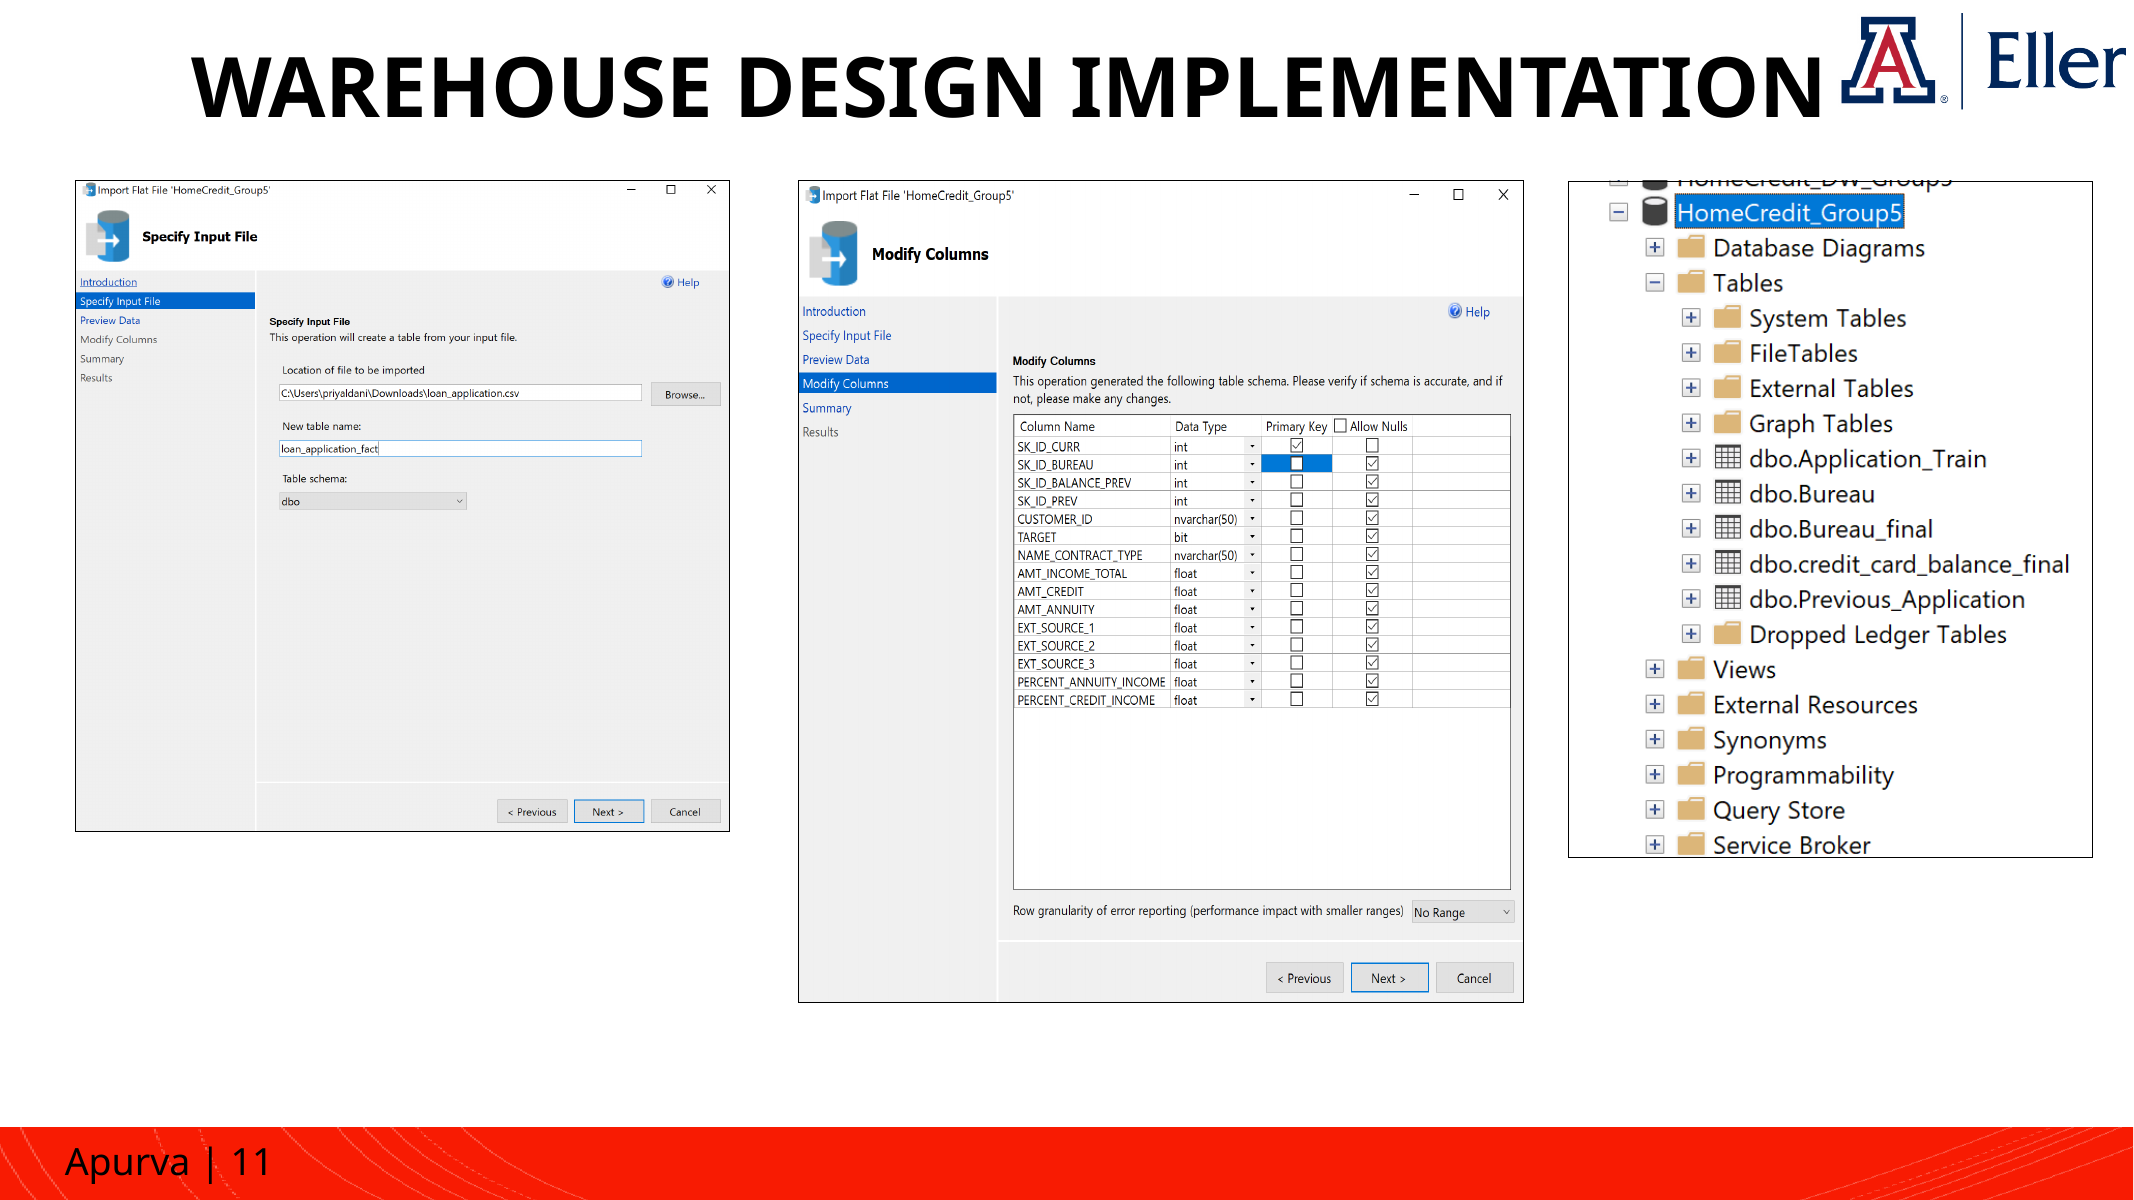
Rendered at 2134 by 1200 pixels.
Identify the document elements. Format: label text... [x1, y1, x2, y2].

picture [0, 1124, 2134, 1200]
picture [1568, 180, 2093, 859]
picture [74, 180, 730, 832]
picture [797, 180, 1524, 1003]
picture [1802, 0, 2134, 141]
text_box WAREHOUSE DESIGN IMPLEMENTATION [107, 26, 1912, 142]
